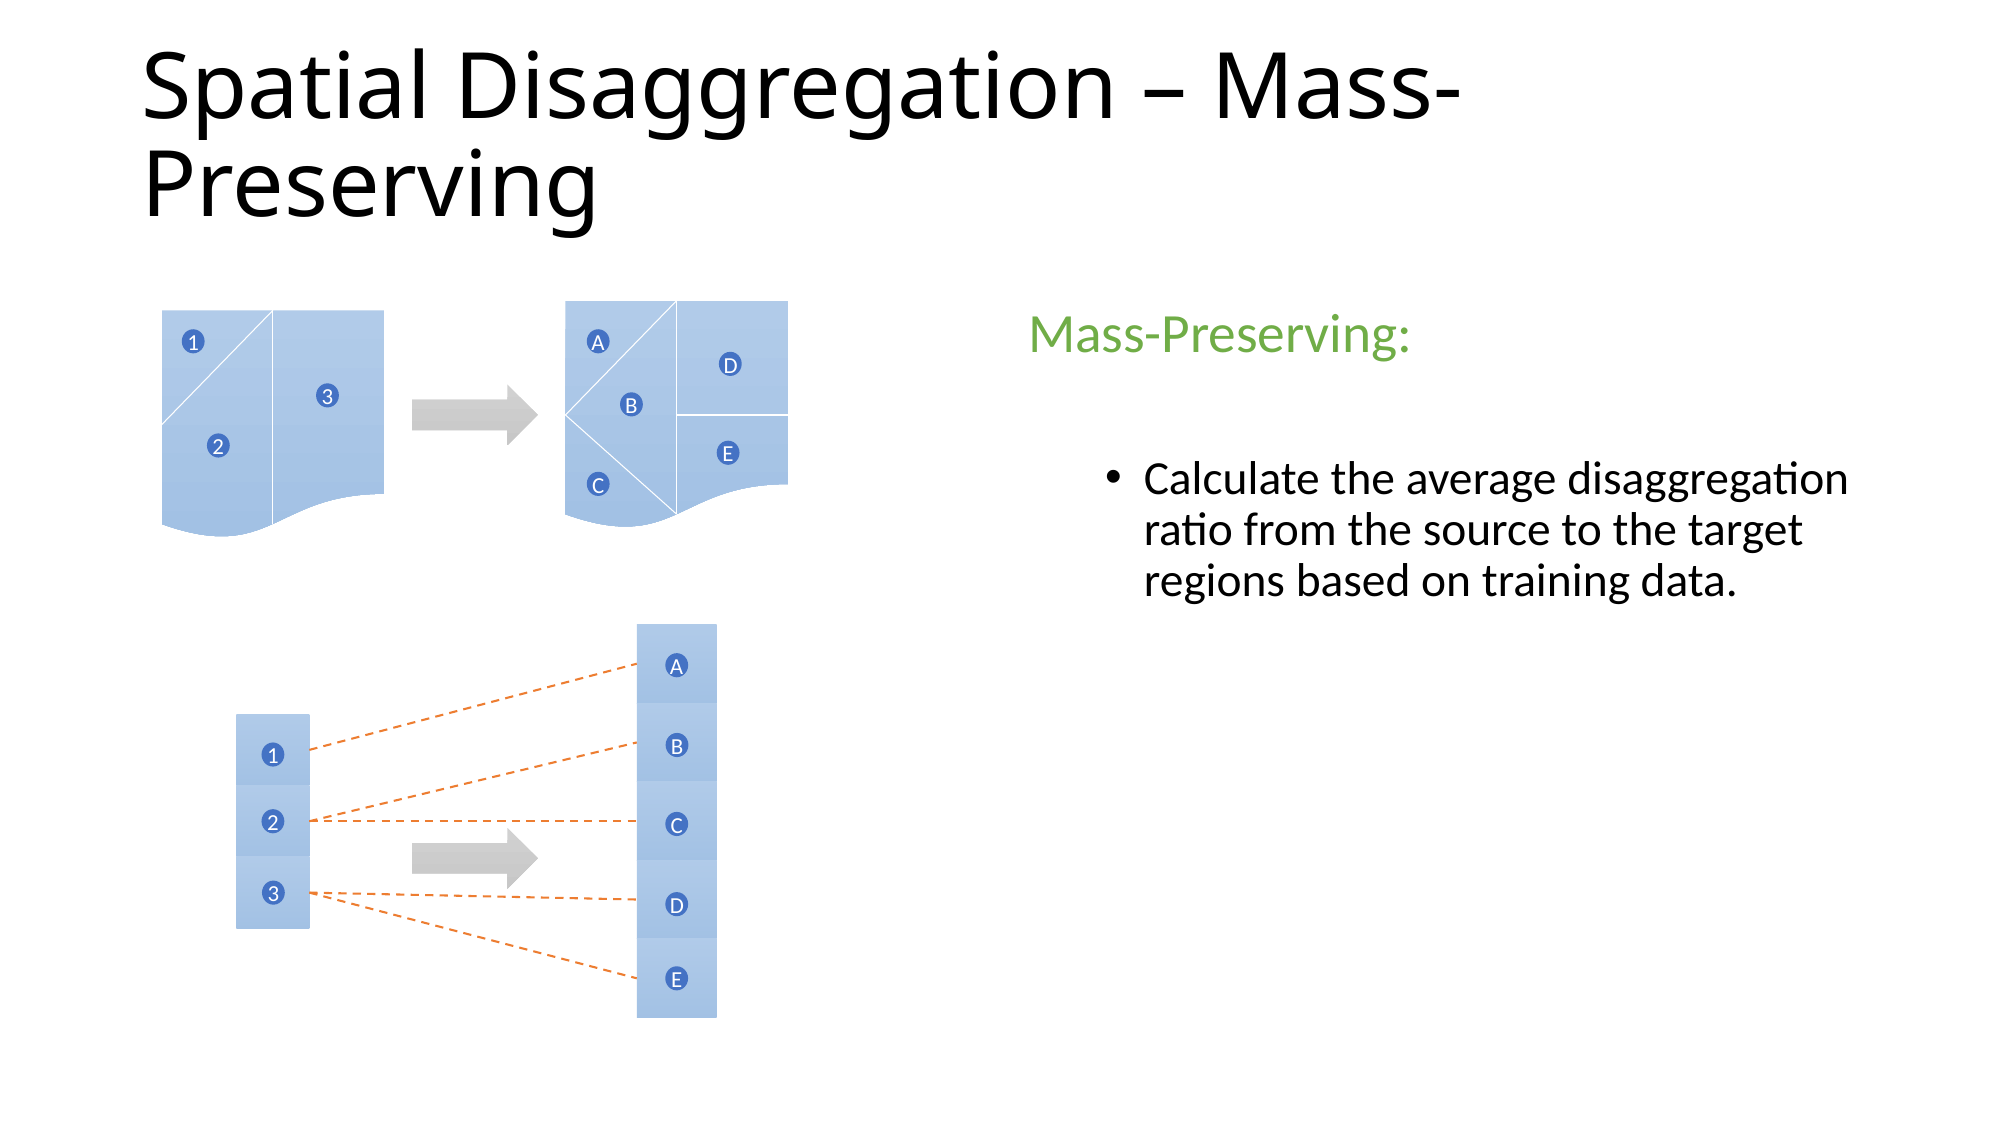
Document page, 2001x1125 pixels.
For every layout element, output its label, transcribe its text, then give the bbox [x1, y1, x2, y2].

list Mass-Preserving: Calculate the average disaggregation ratio from the source to the target regions based on training data. [1013, 297, 1868, 630]
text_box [161, 300, 789, 540]
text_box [236, 624, 717, 1018]
title Spatial Disaggregation – Mass-Preserving [126, 29, 1852, 247]
